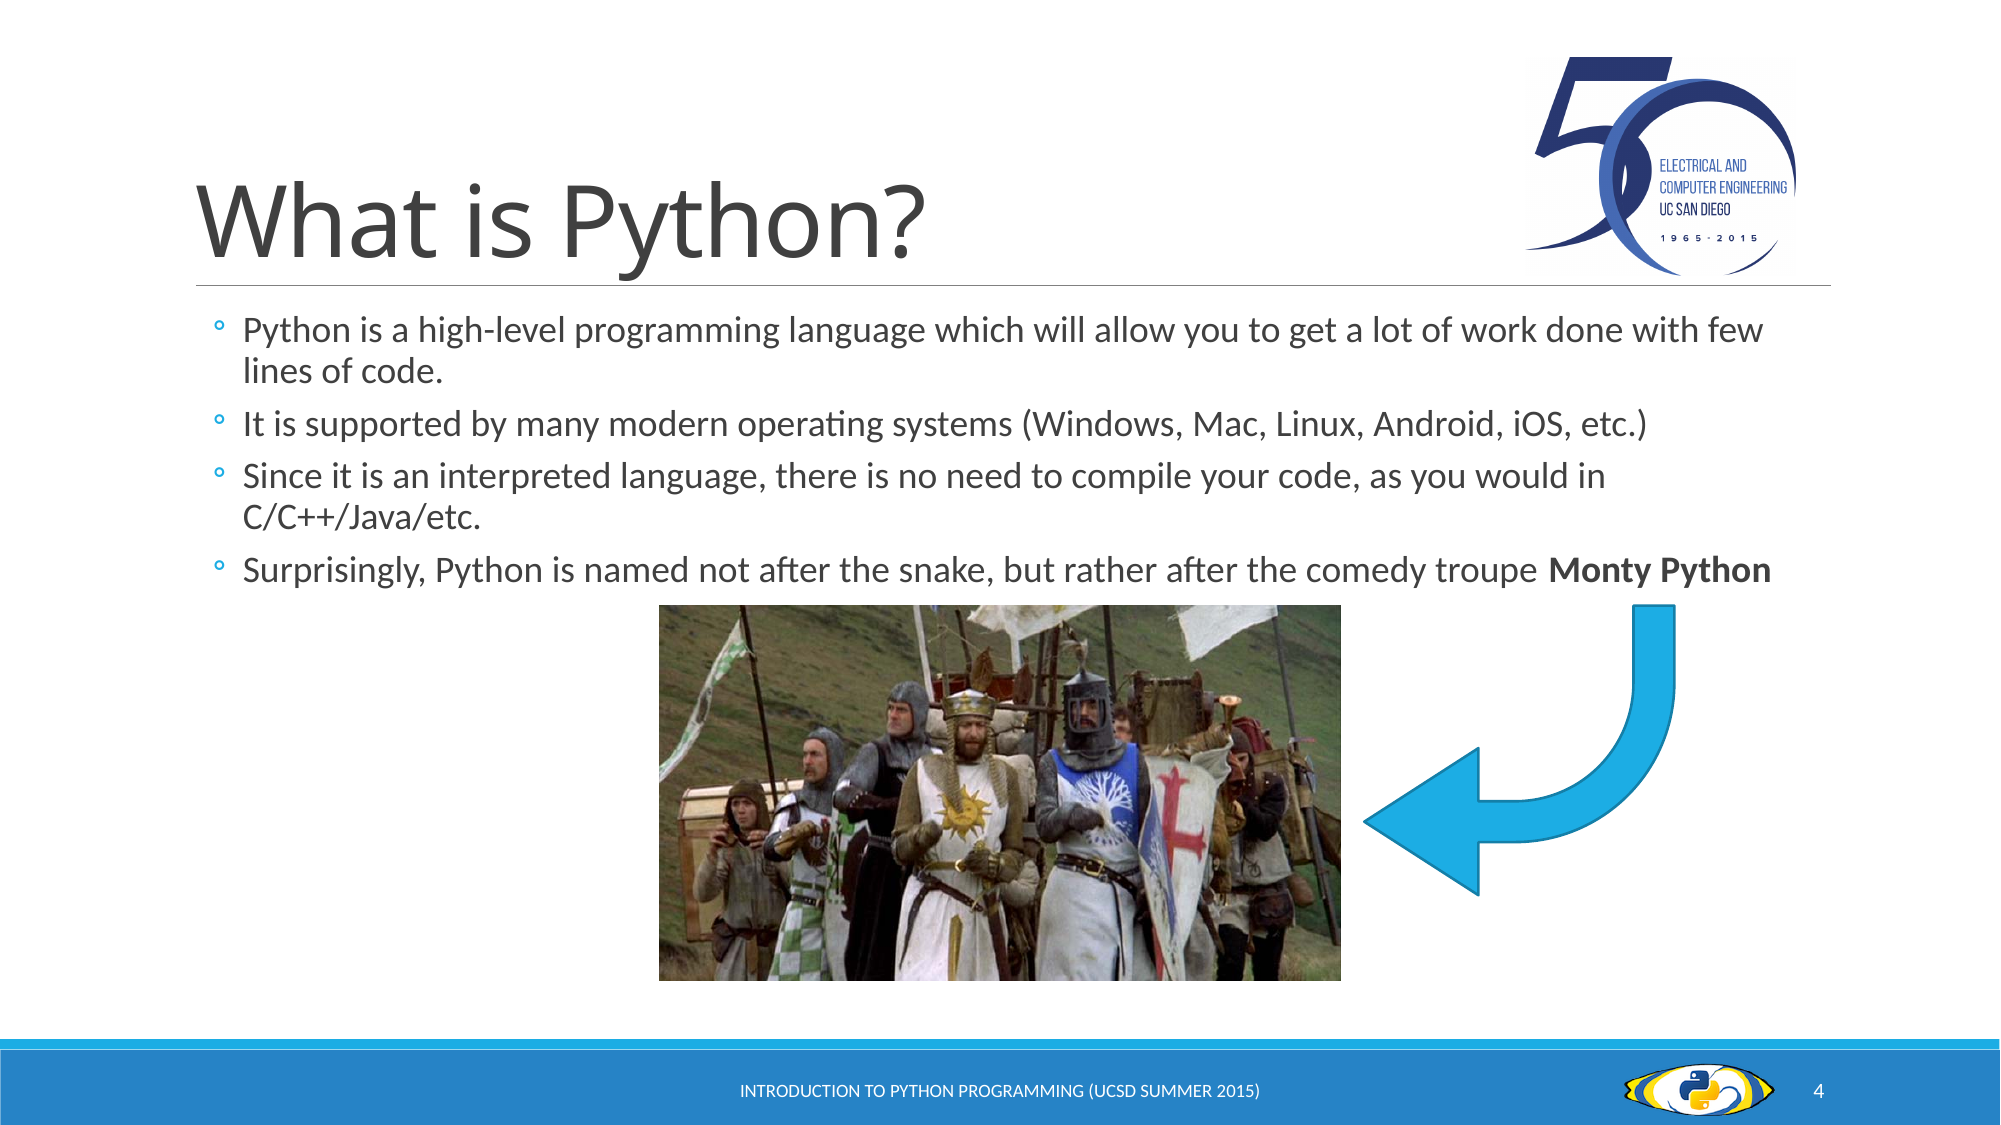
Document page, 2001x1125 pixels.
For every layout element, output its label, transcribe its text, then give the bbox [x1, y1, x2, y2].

picture [659, 604, 1341, 981]
text_box [1362, 604, 1676, 897]
title What is Python? [180, 47, 1830, 285]
list Python is a high-level programming language which will allow you to get a lot of work done with few lines of code. It is supported by many modern operating systems (Windows, Mac, Linux, Android, iOS, etc.) Since it is an interpreted language, there is no need to compile your code, as you would in C/C++/Java/etc. Surprisingly, Python is named not after the snake, but rather after the comedy troupe Monty Python [180, 302, 1830, 963]
slide_number 4 [1624, 1059, 1840, 1120]
footer Introduction to Python Programming (UCSD Summer 2015) [604, 1059, 1396, 1120]
